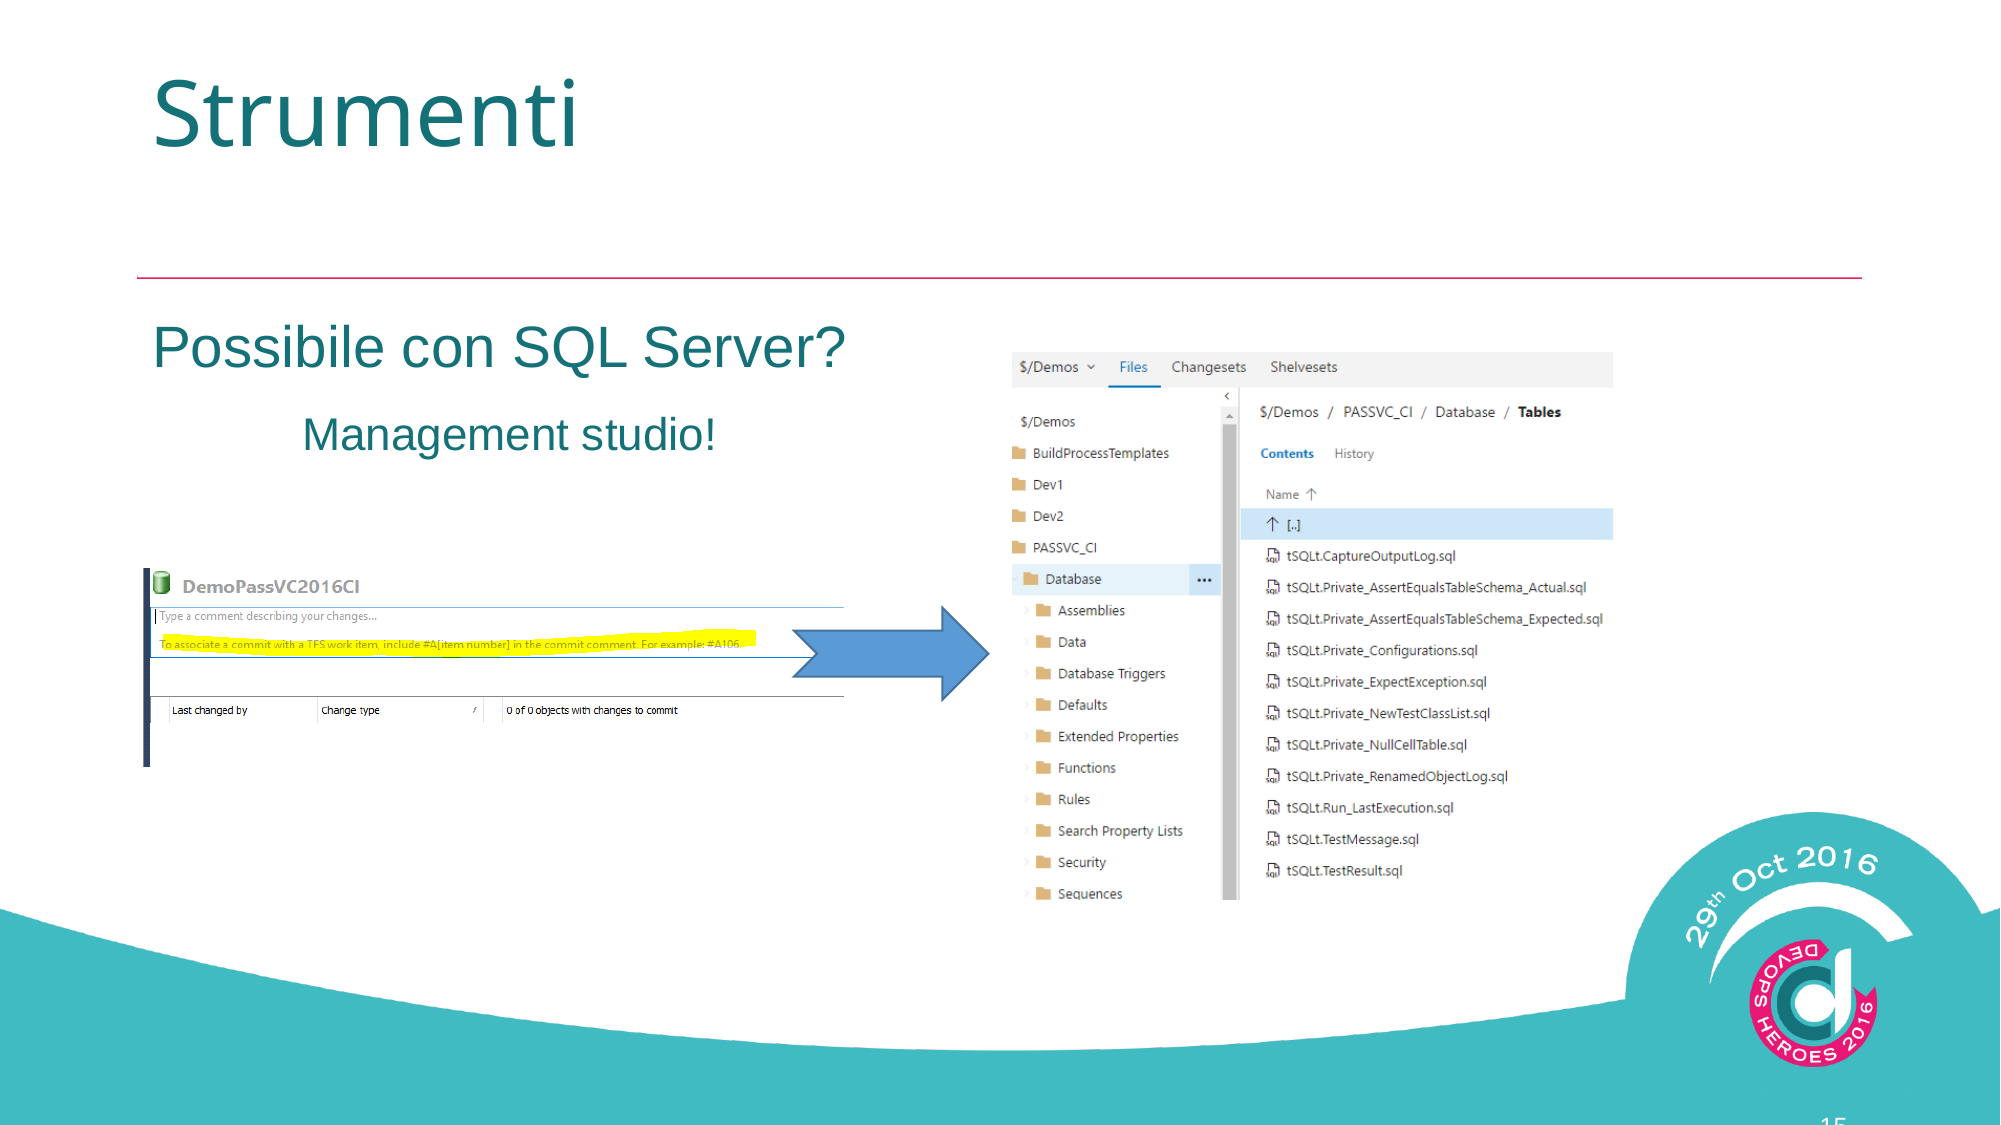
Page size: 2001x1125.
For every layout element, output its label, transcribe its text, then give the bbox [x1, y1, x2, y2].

slide_number 15 [1412, 1095, 1863, 1125]
list Possibile con SQL Server? Management studio! [137, 301, 1202, 1006]
text_box [844, 605, 990, 703]
title Strumenti [137, 59, 1863, 278]
picture [137, 568, 844, 767]
picture [0, 352, 2000, 1125]
